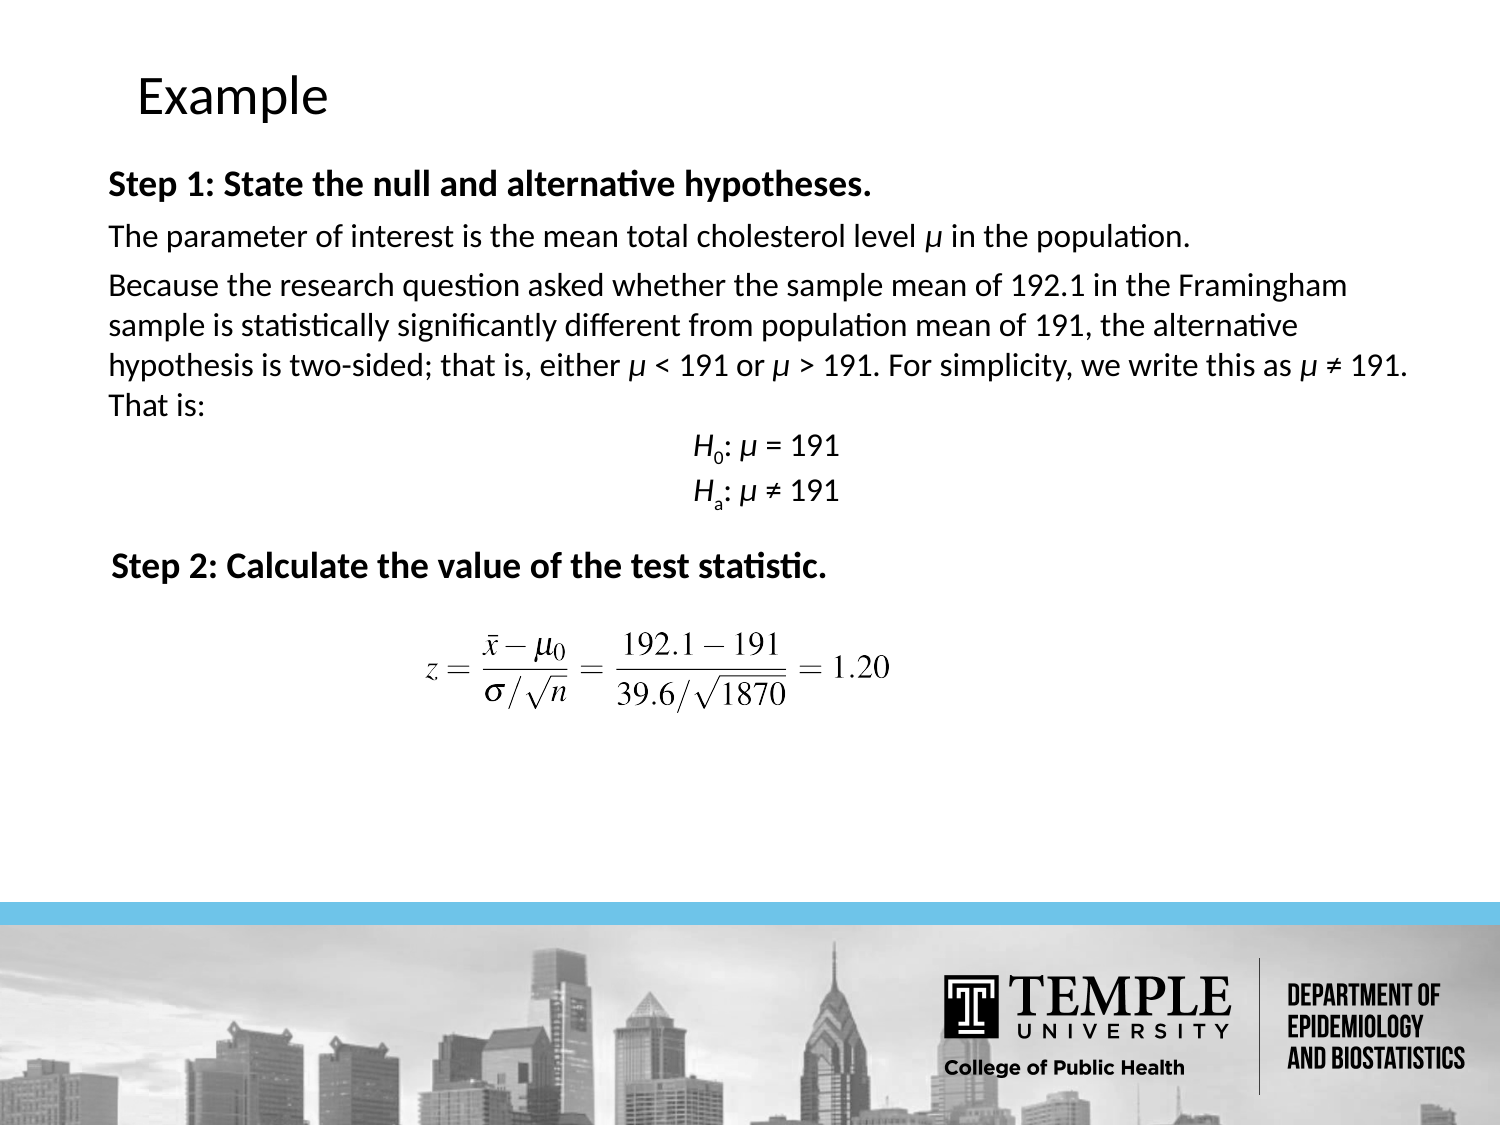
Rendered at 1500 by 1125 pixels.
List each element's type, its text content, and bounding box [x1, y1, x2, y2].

picture [0, 902, 1500, 1125]
text_box Step 1: State the null and alternative hypotheses. [93, 151, 927, 206]
text_box Step 2: Calculate the value of the test statistic. [96, 534, 854, 594]
text_box Because the research question asked whether the sample mean of 192.1 in the Framingham sample is statistically significantly different from population mean of 191, the alternative hypothesis is two-sided; that is, either µ < 191 or µ > 191. For simplicity, we write this as µ ≠ 191. That is: H0: µ = 191 Ha: µ ≠ 191 [93, 256, 1440, 522]
text_box The parameter of interest is the mean total cholesterol level µ in the population. [93, 206, 1221, 256]
picture [425, 632, 889, 713]
title Example [74, 51, 393, 134]
